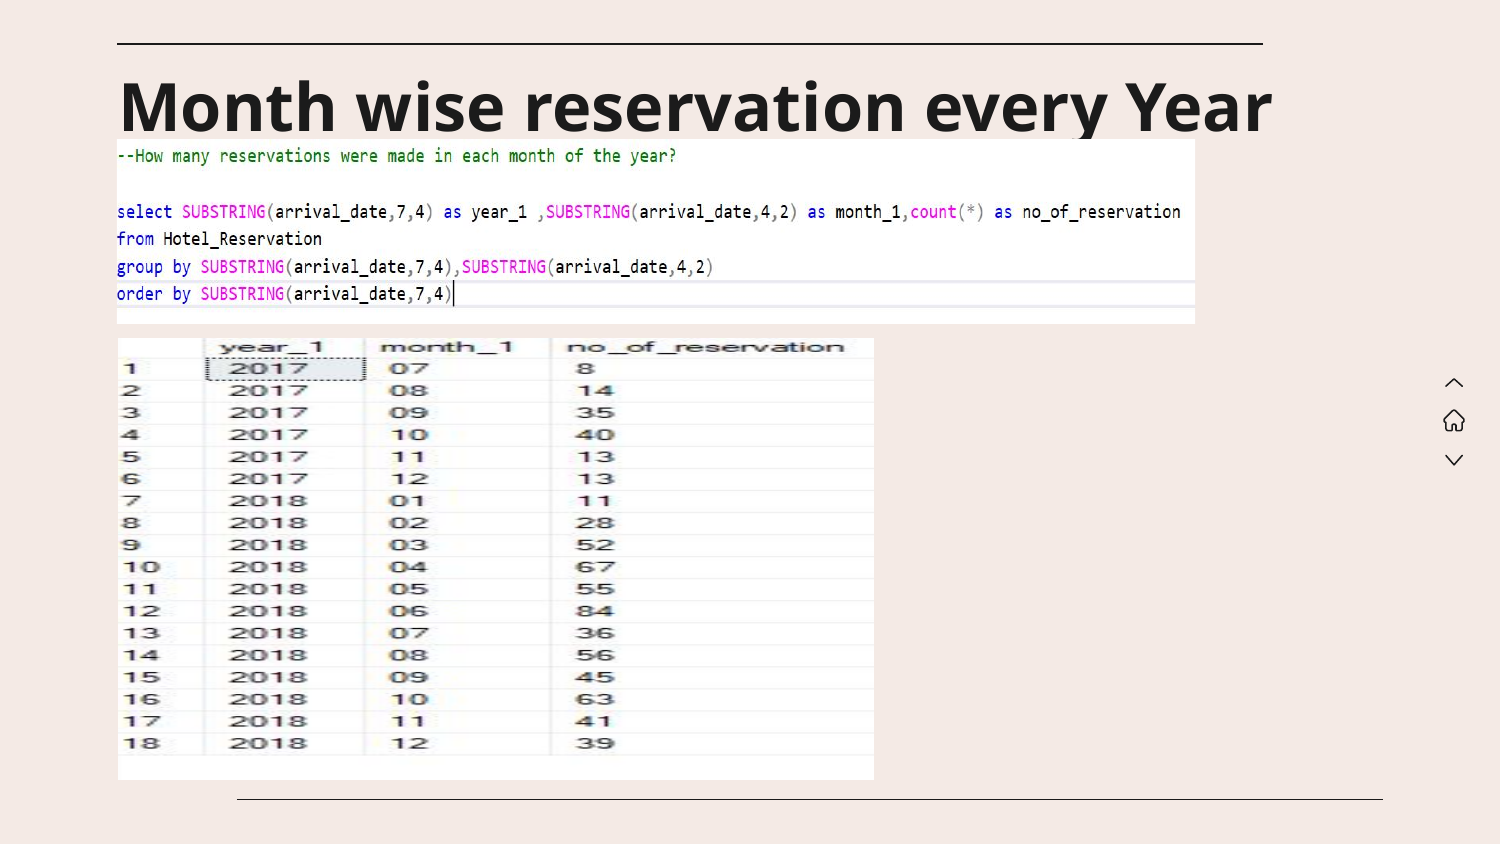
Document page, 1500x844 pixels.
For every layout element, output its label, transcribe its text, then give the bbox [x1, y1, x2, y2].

title Month wise reservation every Year [118, 64, 1382, 140]
text_box [1444, 410, 1464, 431]
picture [116, 139, 1196, 325]
picture [117, 337, 875, 780]
